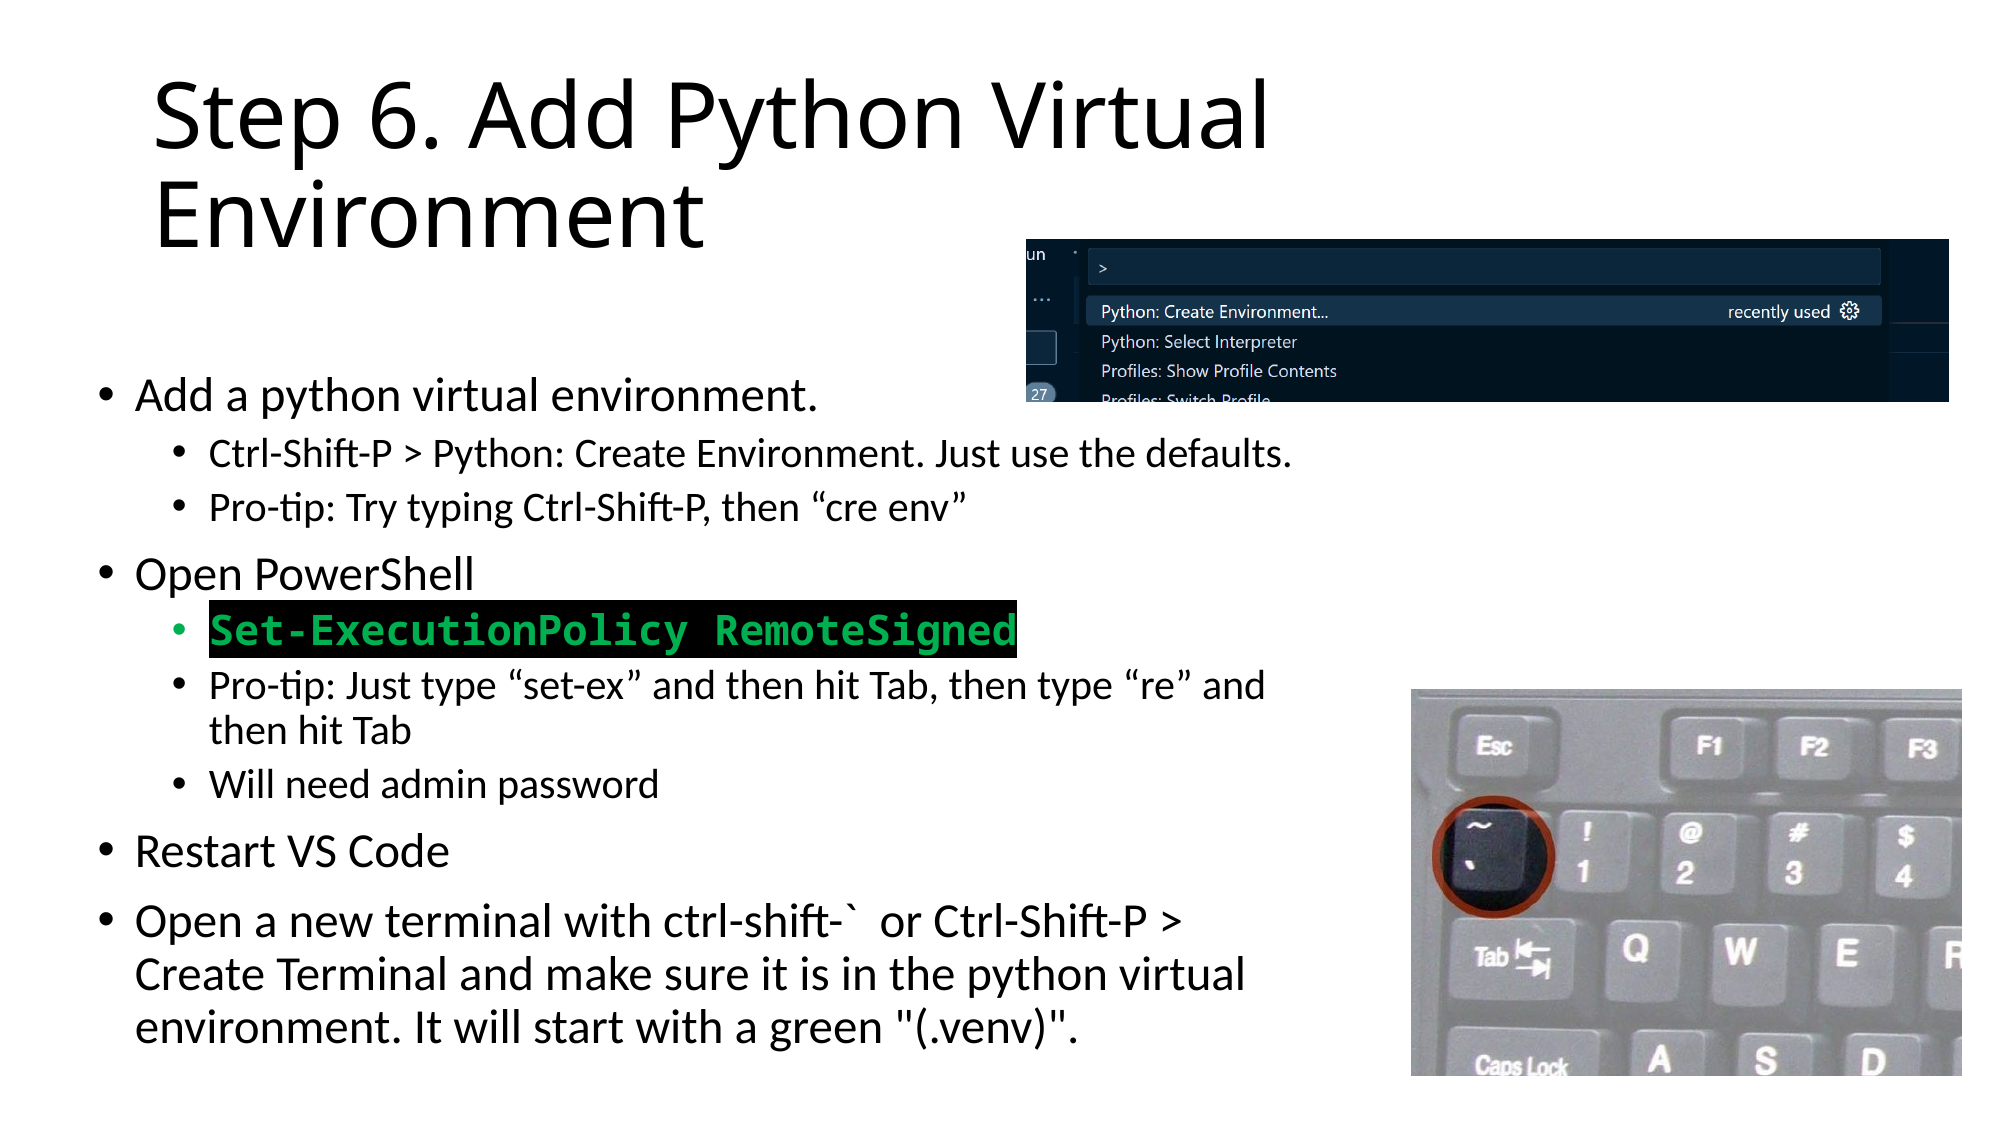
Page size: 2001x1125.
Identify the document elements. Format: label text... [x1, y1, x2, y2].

picture [1026, 239, 1949, 403]
title Step 6. Add Python Virtual Environment [137, 59, 1863, 278]
list Add a python virtual environment. Ctrl-Shift-P > Python: Create Environment. Just use the defaults. Pro-tip: Try typing Ctrl-Shift-P, then “cre env” Open PowerShell Set-ExecutionPolicy RemoteSigned Pro-tip: Just type “set-ex” and then hit Tab, then type “re” and then hit Tab Will need admin password Restart VS Code Open a new terminal with ctrl-shift-` or Ctrl-Shift-P > Create Terminal and make sure it is in the python virtual environment. It will start with a green "(.venv)". [82, 362, 1330, 1076]
picture [1411, 689, 1962, 1076]
